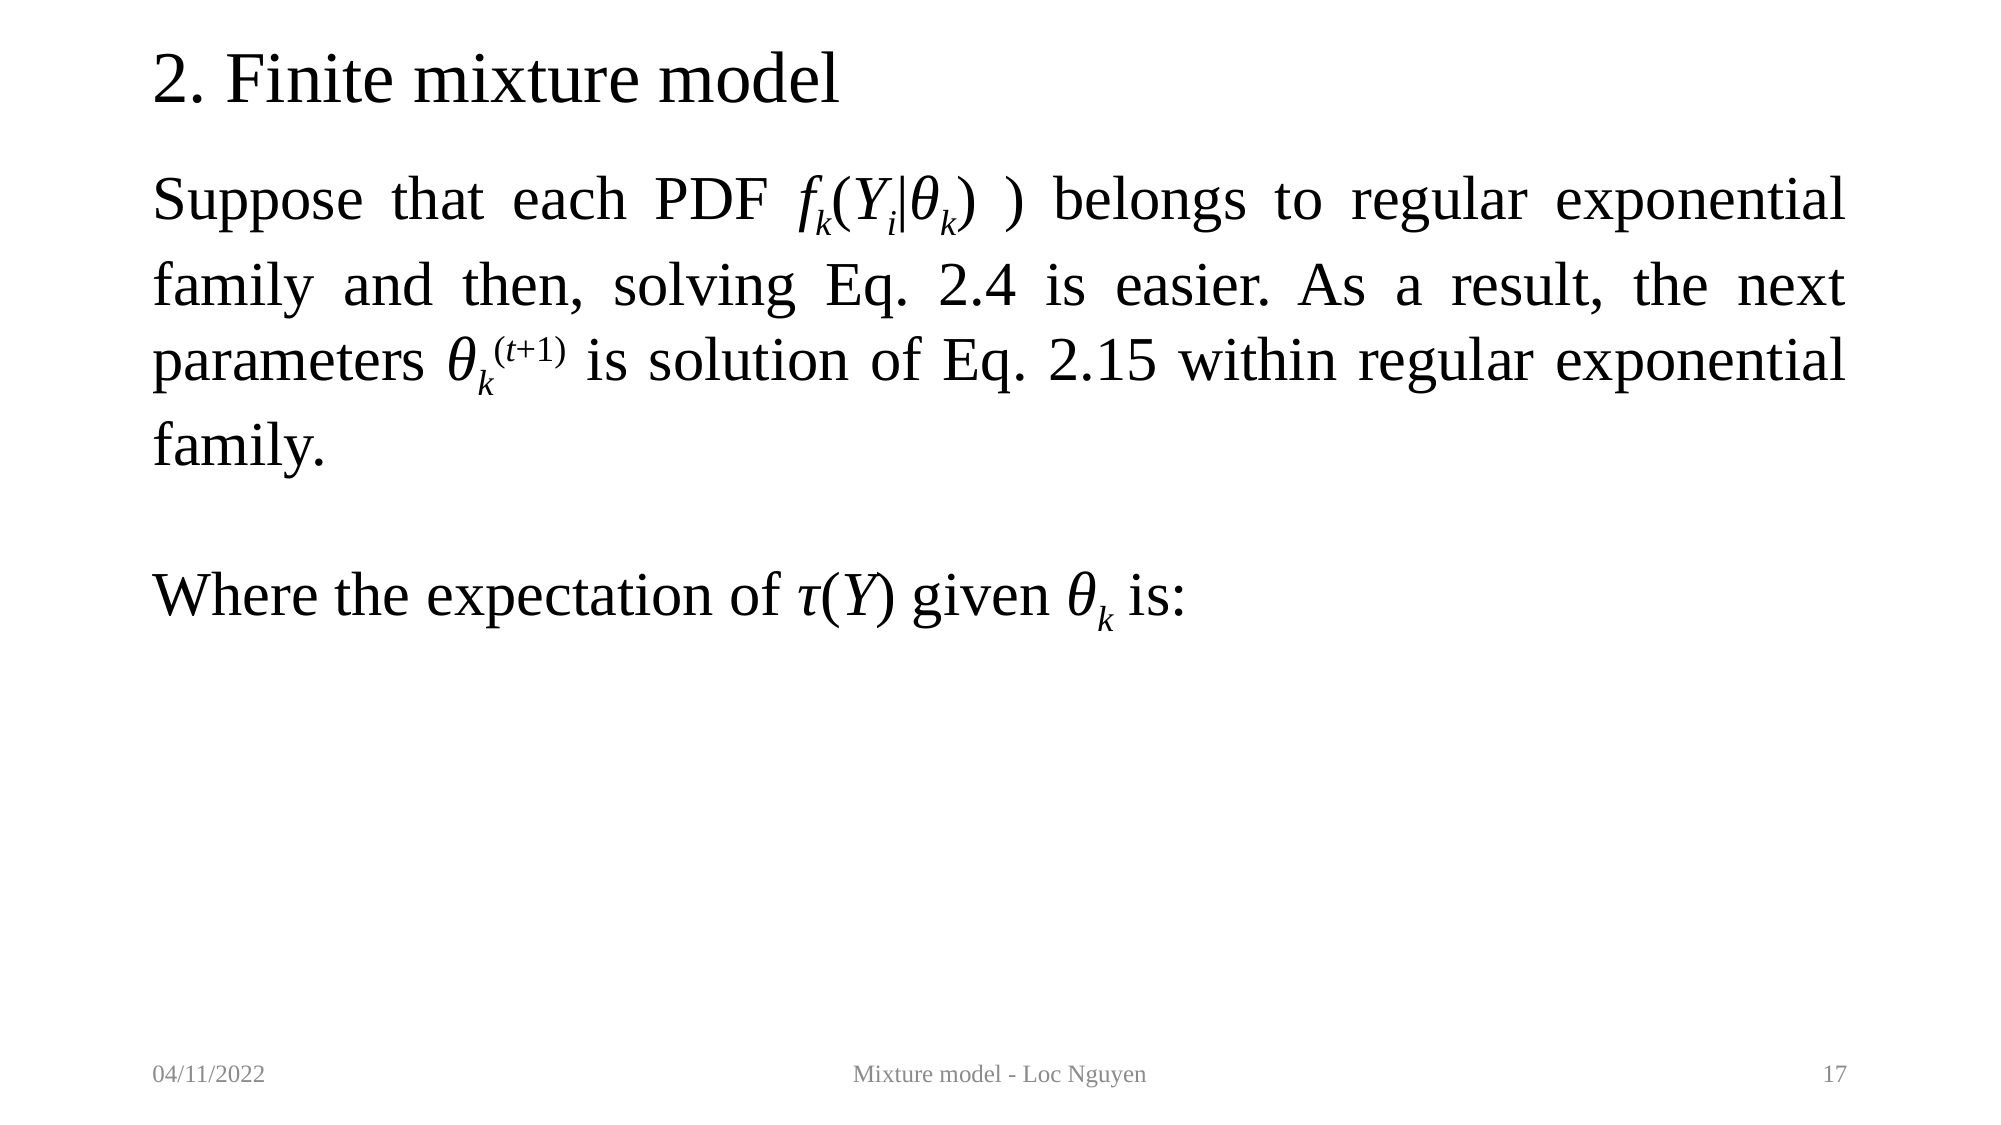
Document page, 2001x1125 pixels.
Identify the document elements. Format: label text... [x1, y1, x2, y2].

footer Mixture model - Loc Nguyen [662, 1042, 1338, 1103]
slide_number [137, 1042, 588, 1103]
title 2. Finite mixture model [137, 19, 1863, 128]
slide_number 17 [1412, 1042, 1863, 1103]
